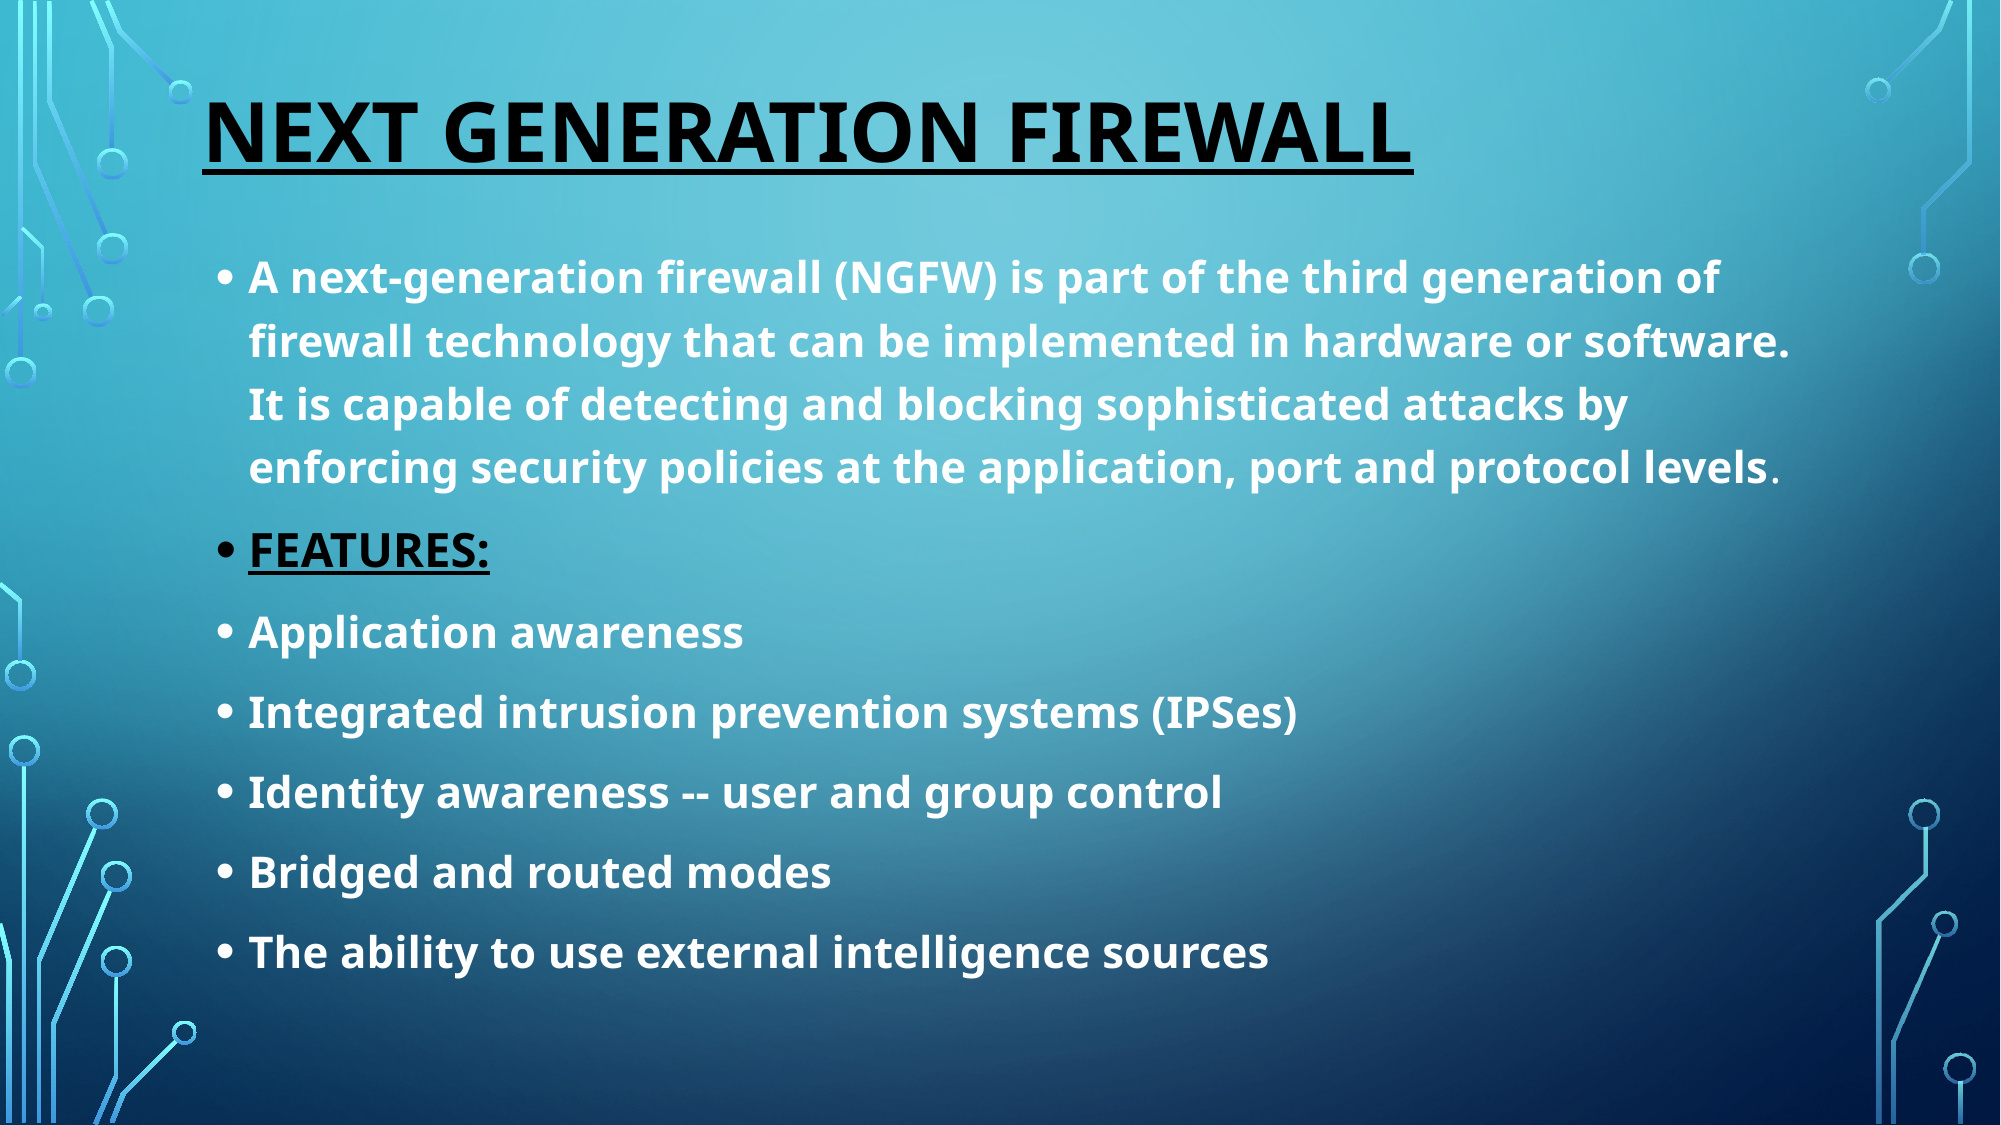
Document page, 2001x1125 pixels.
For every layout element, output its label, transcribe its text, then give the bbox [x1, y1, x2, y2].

title NEXT GENERATION FIREWALL [187, 14, 1813, 258]
list A next-generation firewall (NGFW) is part of the third generation of firewall technology that can be implemented in hardware or software. It is capable of detecting and blocking sophisticated attacks by enforcing security policies at the application, port and protocol levels. FEATURES: Application awareness Integrated intrusion prevention systems (IPSes) Identity awareness -- user and group control Bridged and routed modes The ability to use external intelligence sources [200, 232, 1813, 1041]
